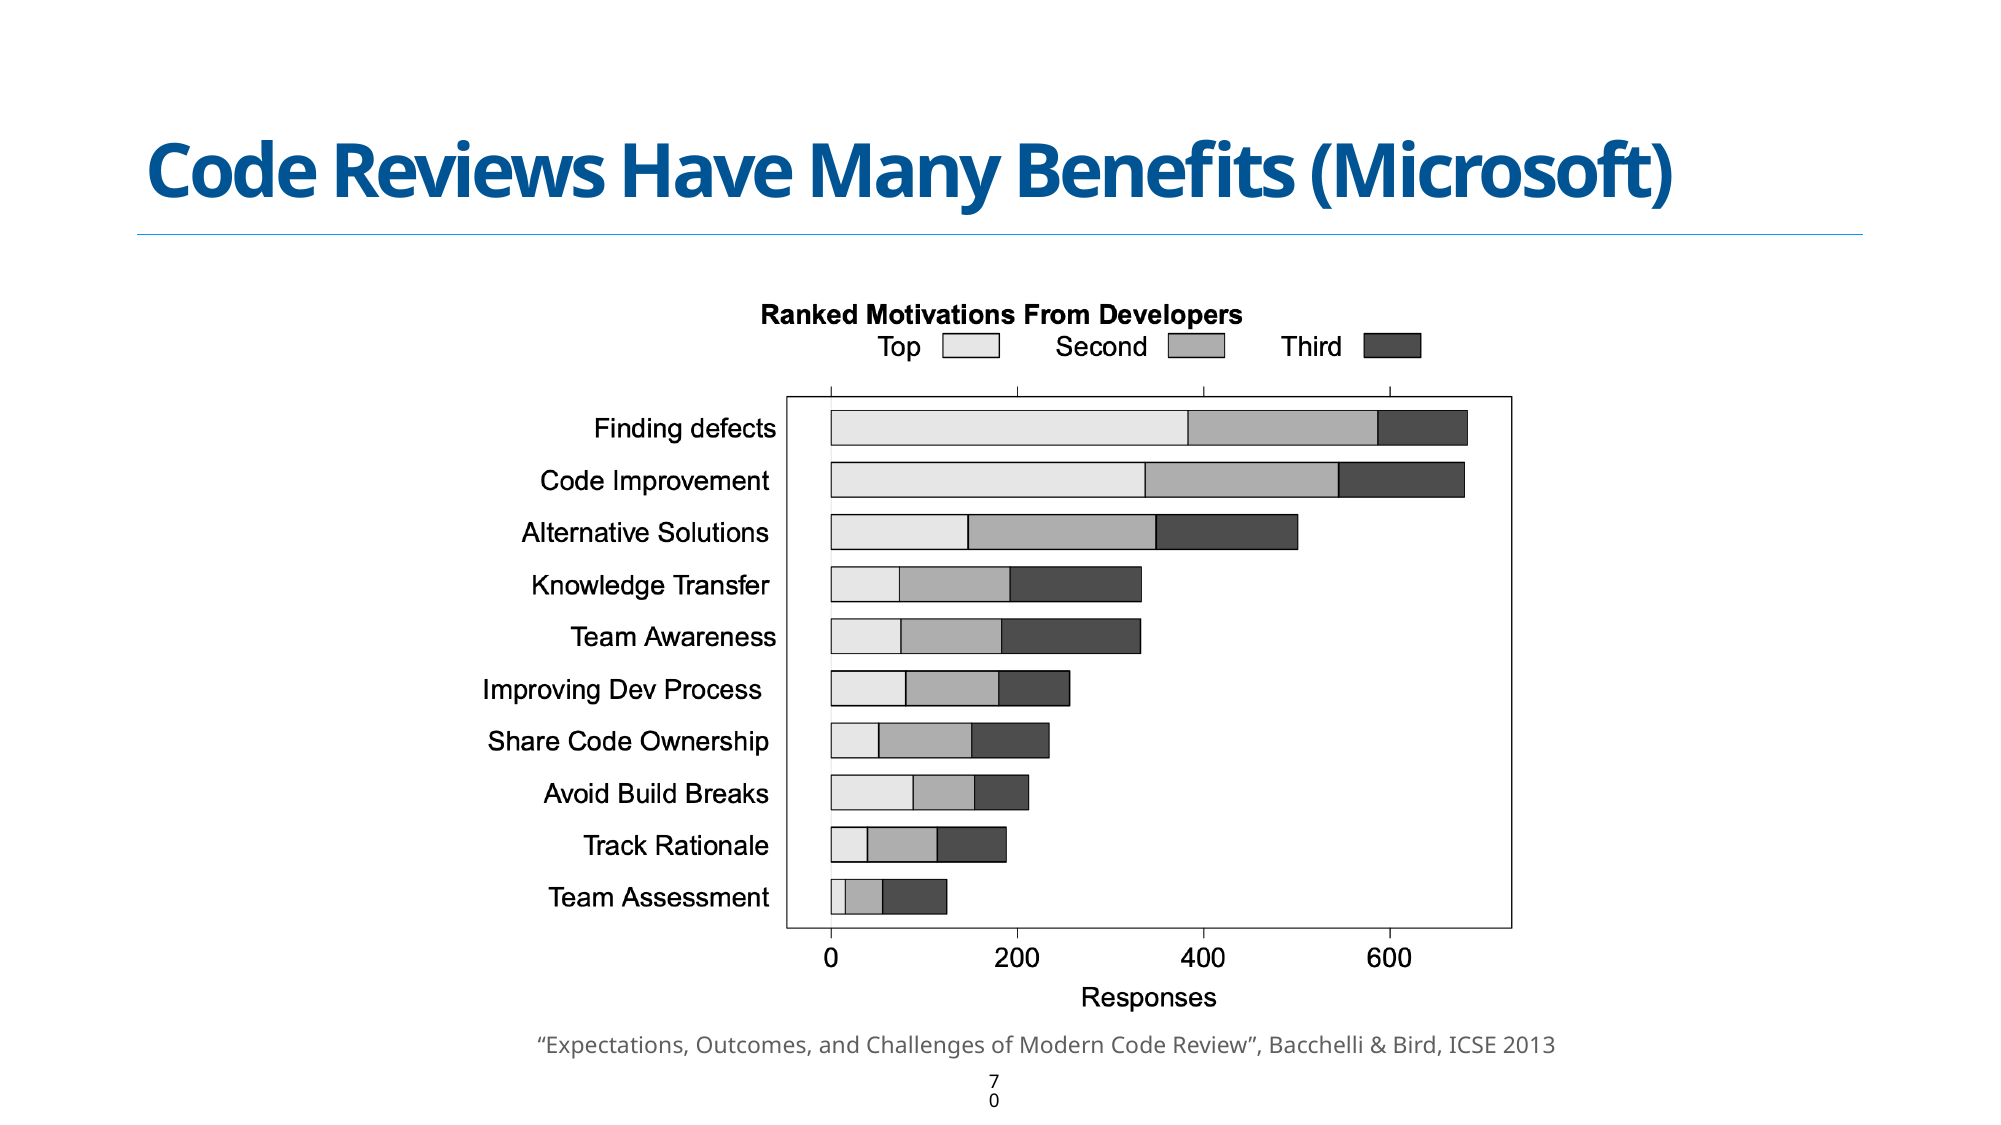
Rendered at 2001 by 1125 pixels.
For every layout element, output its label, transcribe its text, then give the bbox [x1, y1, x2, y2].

slide_number 70 [980, 1063, 1019, 1105]
title Code Reviews Have Many Benefits (Microsoft) [136, 2, 1863, 221]
text_box “Expectations, Outcomes, and Challenges of Modern Code Review”, Bacchelli & Bird, ICSE 2013 [534, 1027, 1561, 1062]
picture [465, 257, 1564, 1017]
